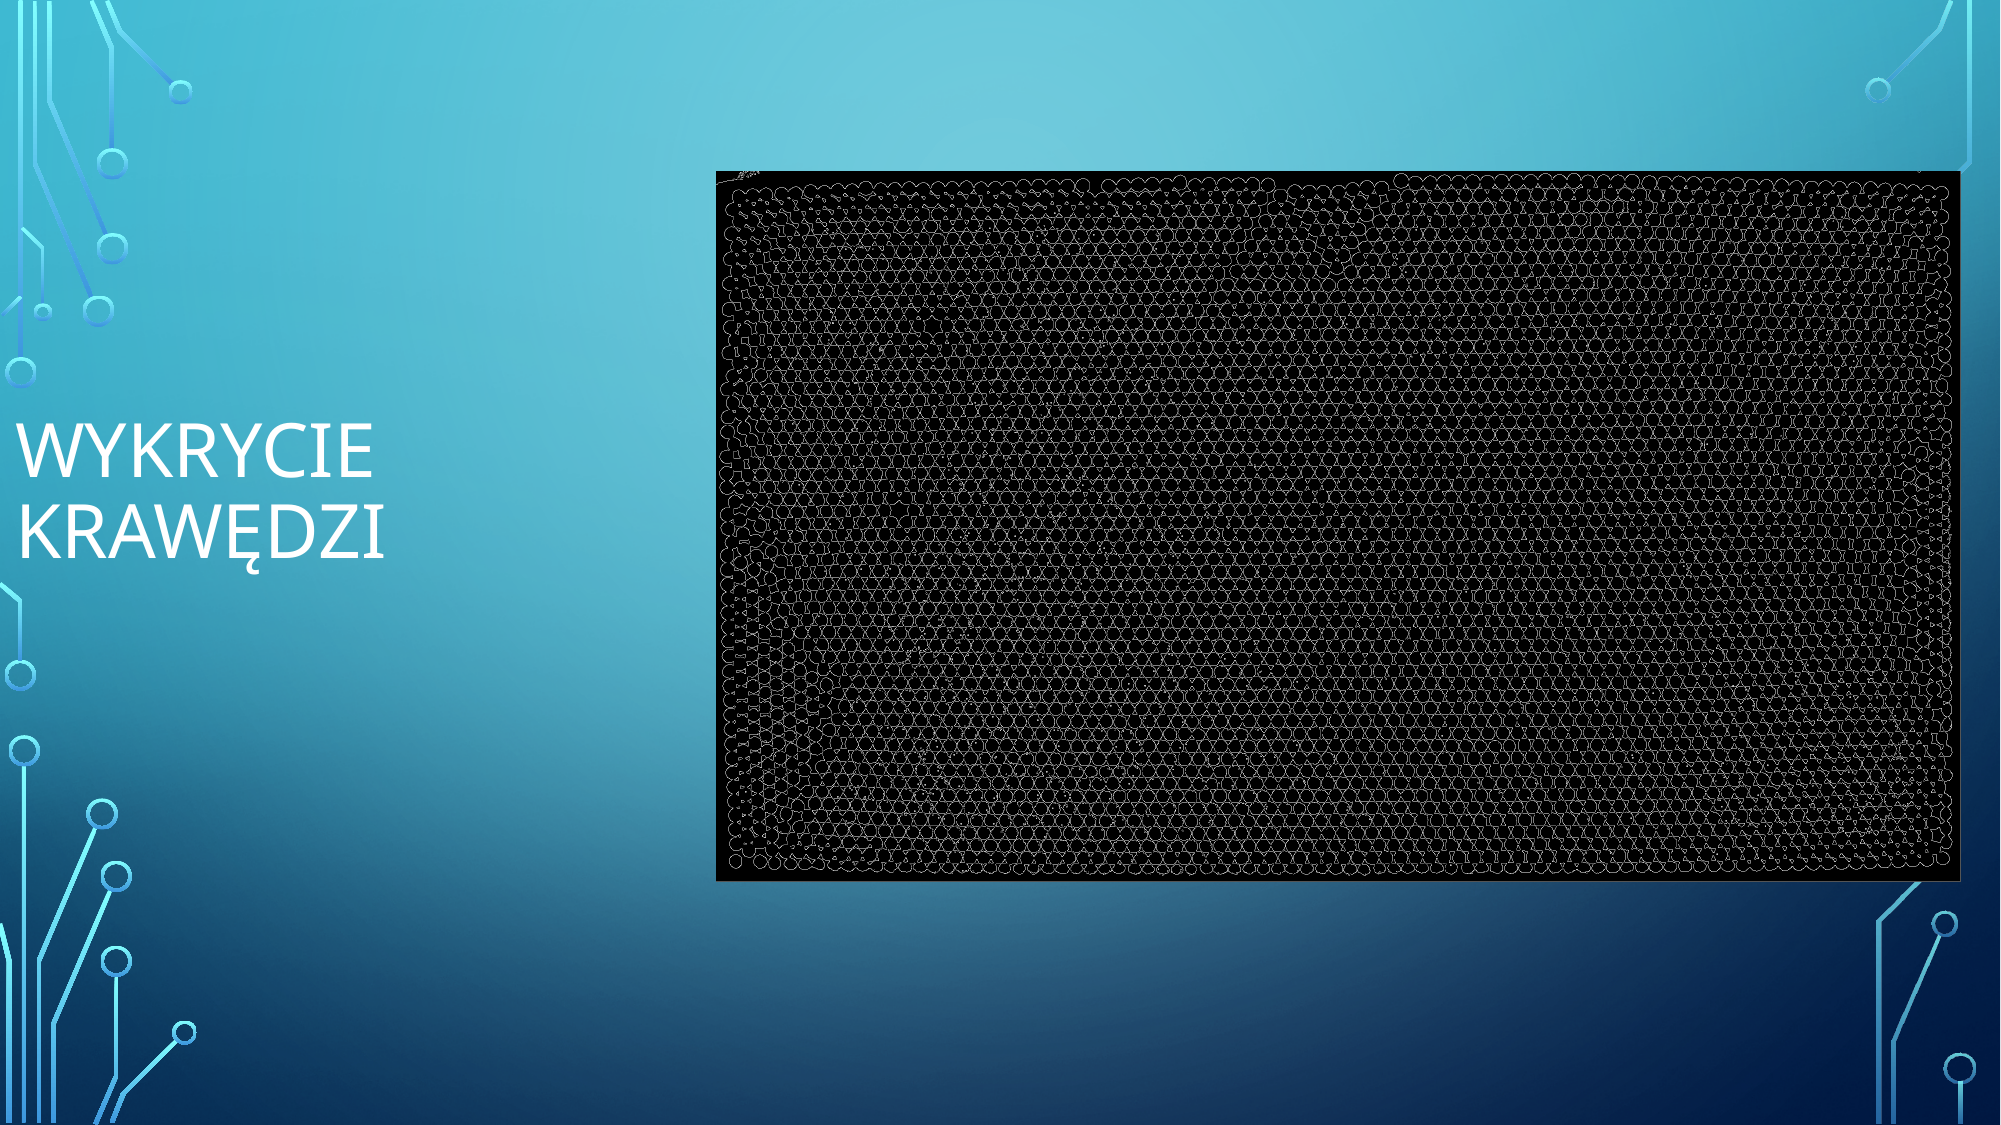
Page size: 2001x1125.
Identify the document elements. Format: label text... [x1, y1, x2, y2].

picture [716, 171, 1961, 882]
title Wykrycie krawędzi [0, 398, 706, 590]
